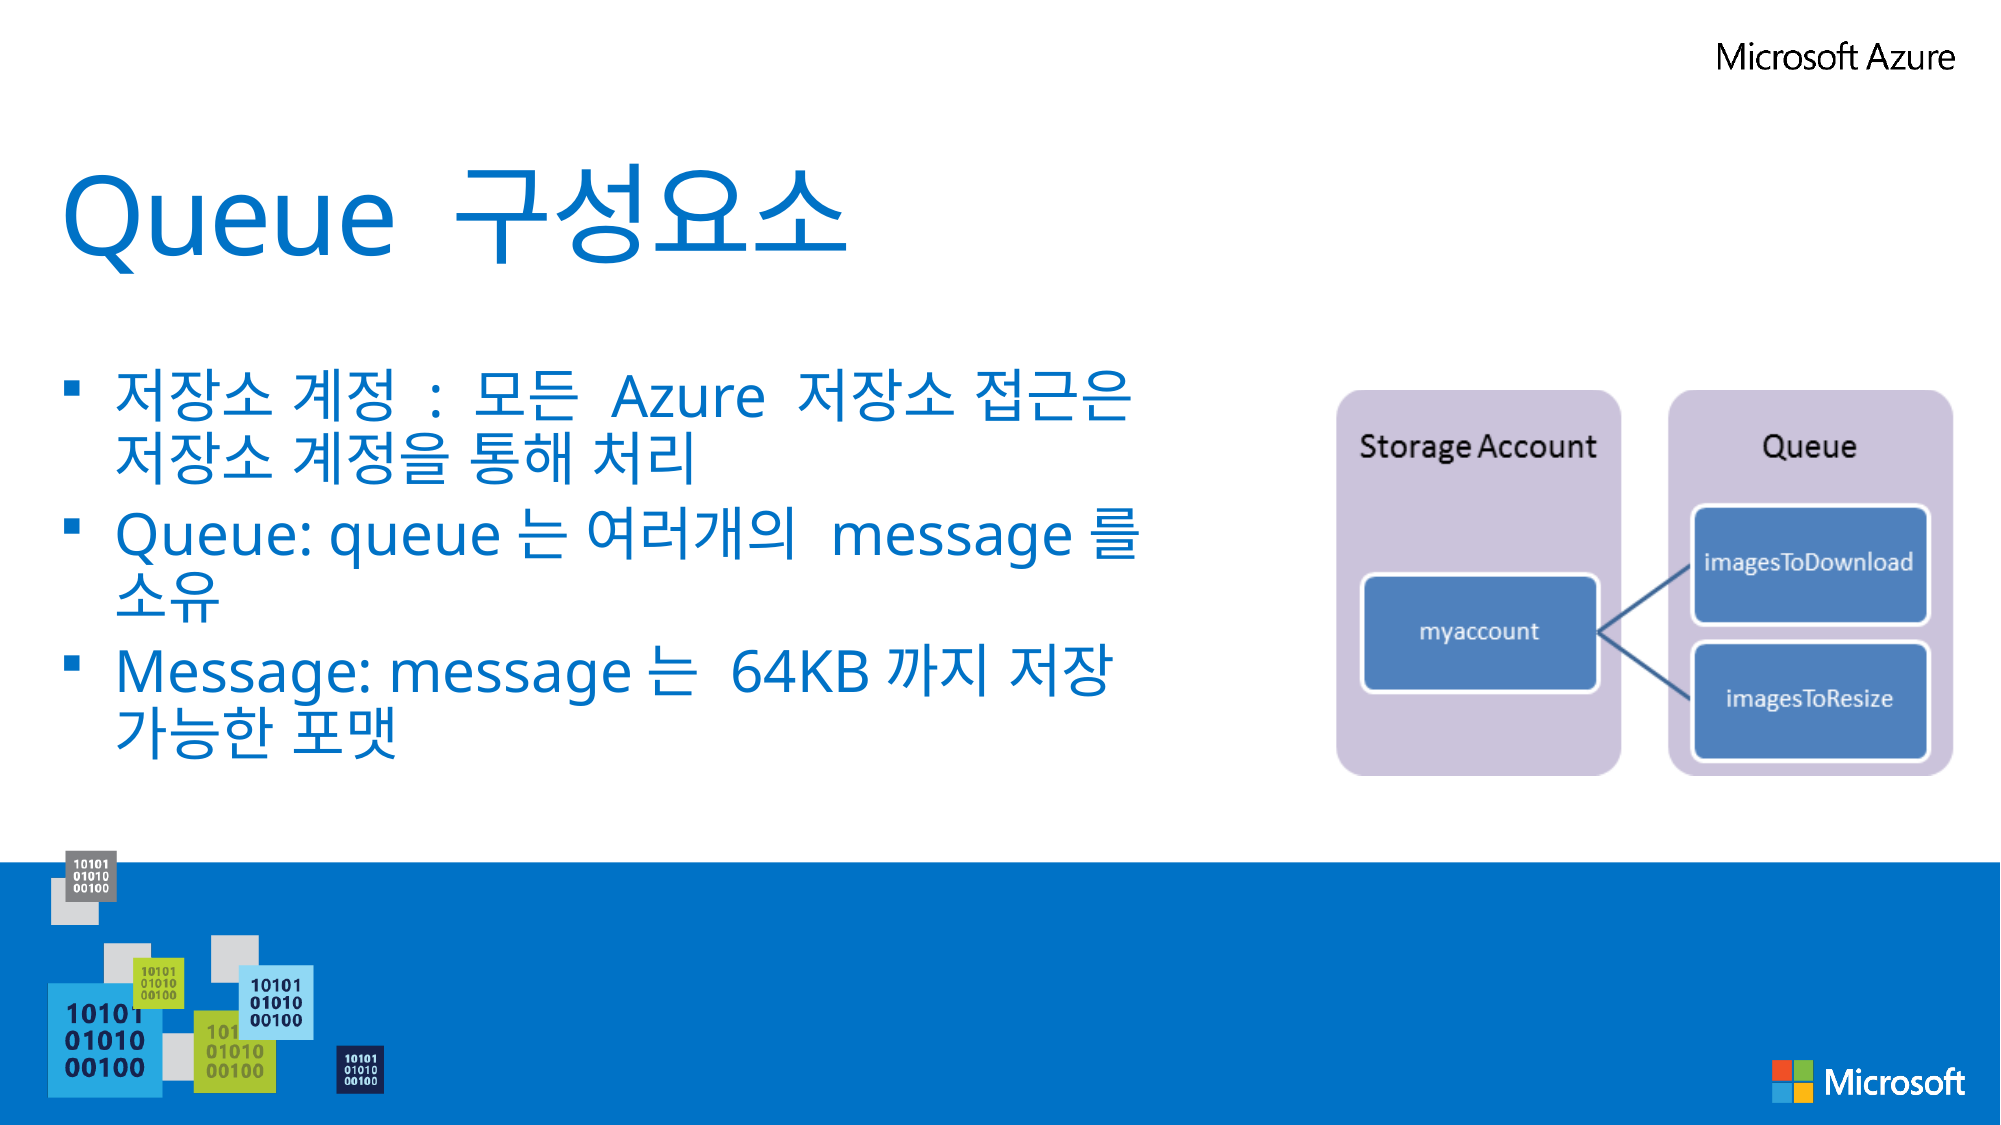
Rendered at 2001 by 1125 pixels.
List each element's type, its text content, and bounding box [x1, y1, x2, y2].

picture [1772, 1060, 1965, 1103]
list 저장소 계정 : 모든 Azure 저장소 접근은 저장소 계정을 통해 처리 Queue: queue는 여러개의 message를 소유 Message: message는 64KB까지 저장 가능한 포맷 [45, 359, 1273, 806]
picture [1334, 389, 1955, 777]
title Queue 구성요소 [45, 152, 1682, 304]
picture [17, 808, 463, 1125]
picture [1699, 24, 1973, 88]
